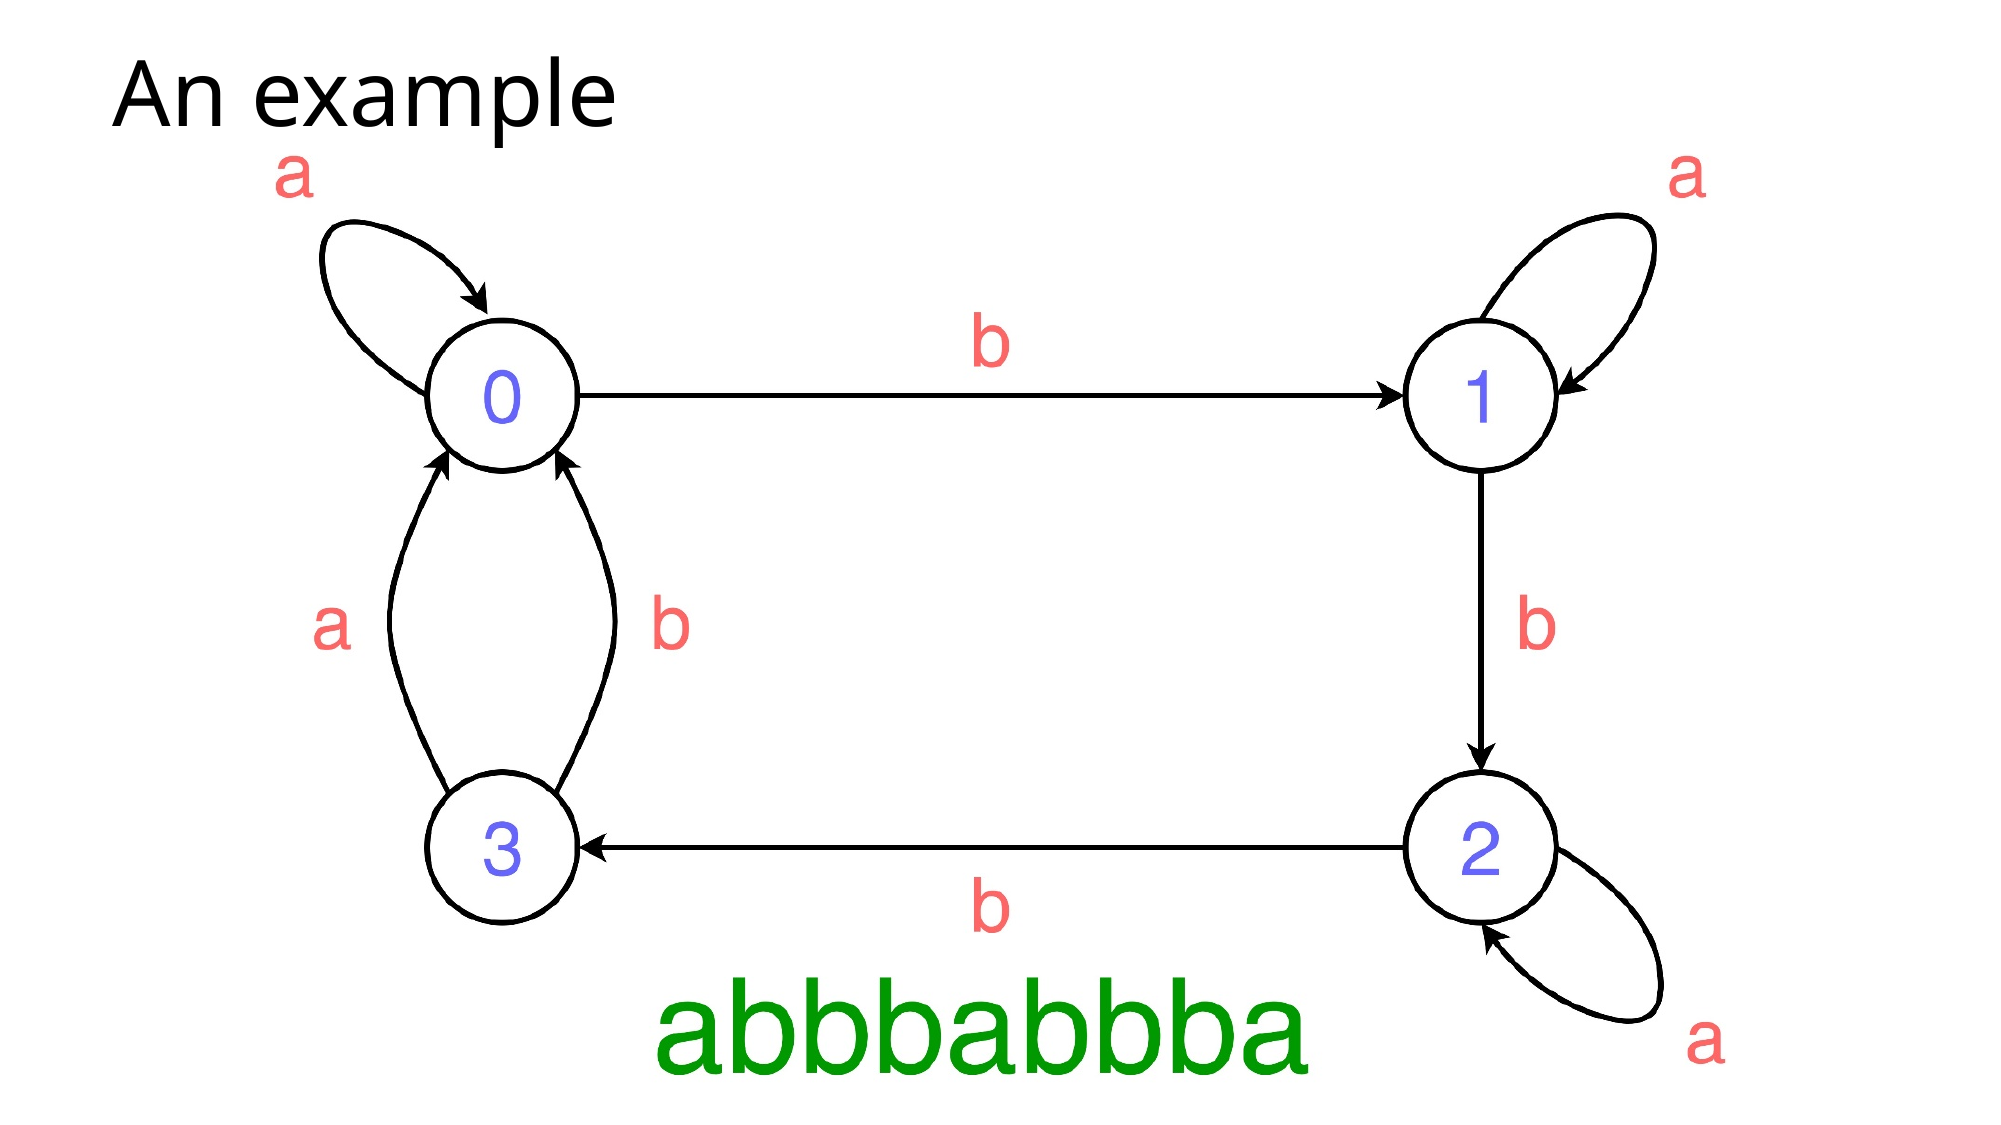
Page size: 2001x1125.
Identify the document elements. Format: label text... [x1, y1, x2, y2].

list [275, 125, 1728, 1104]
title An example [97, 0, 1823, 206]
